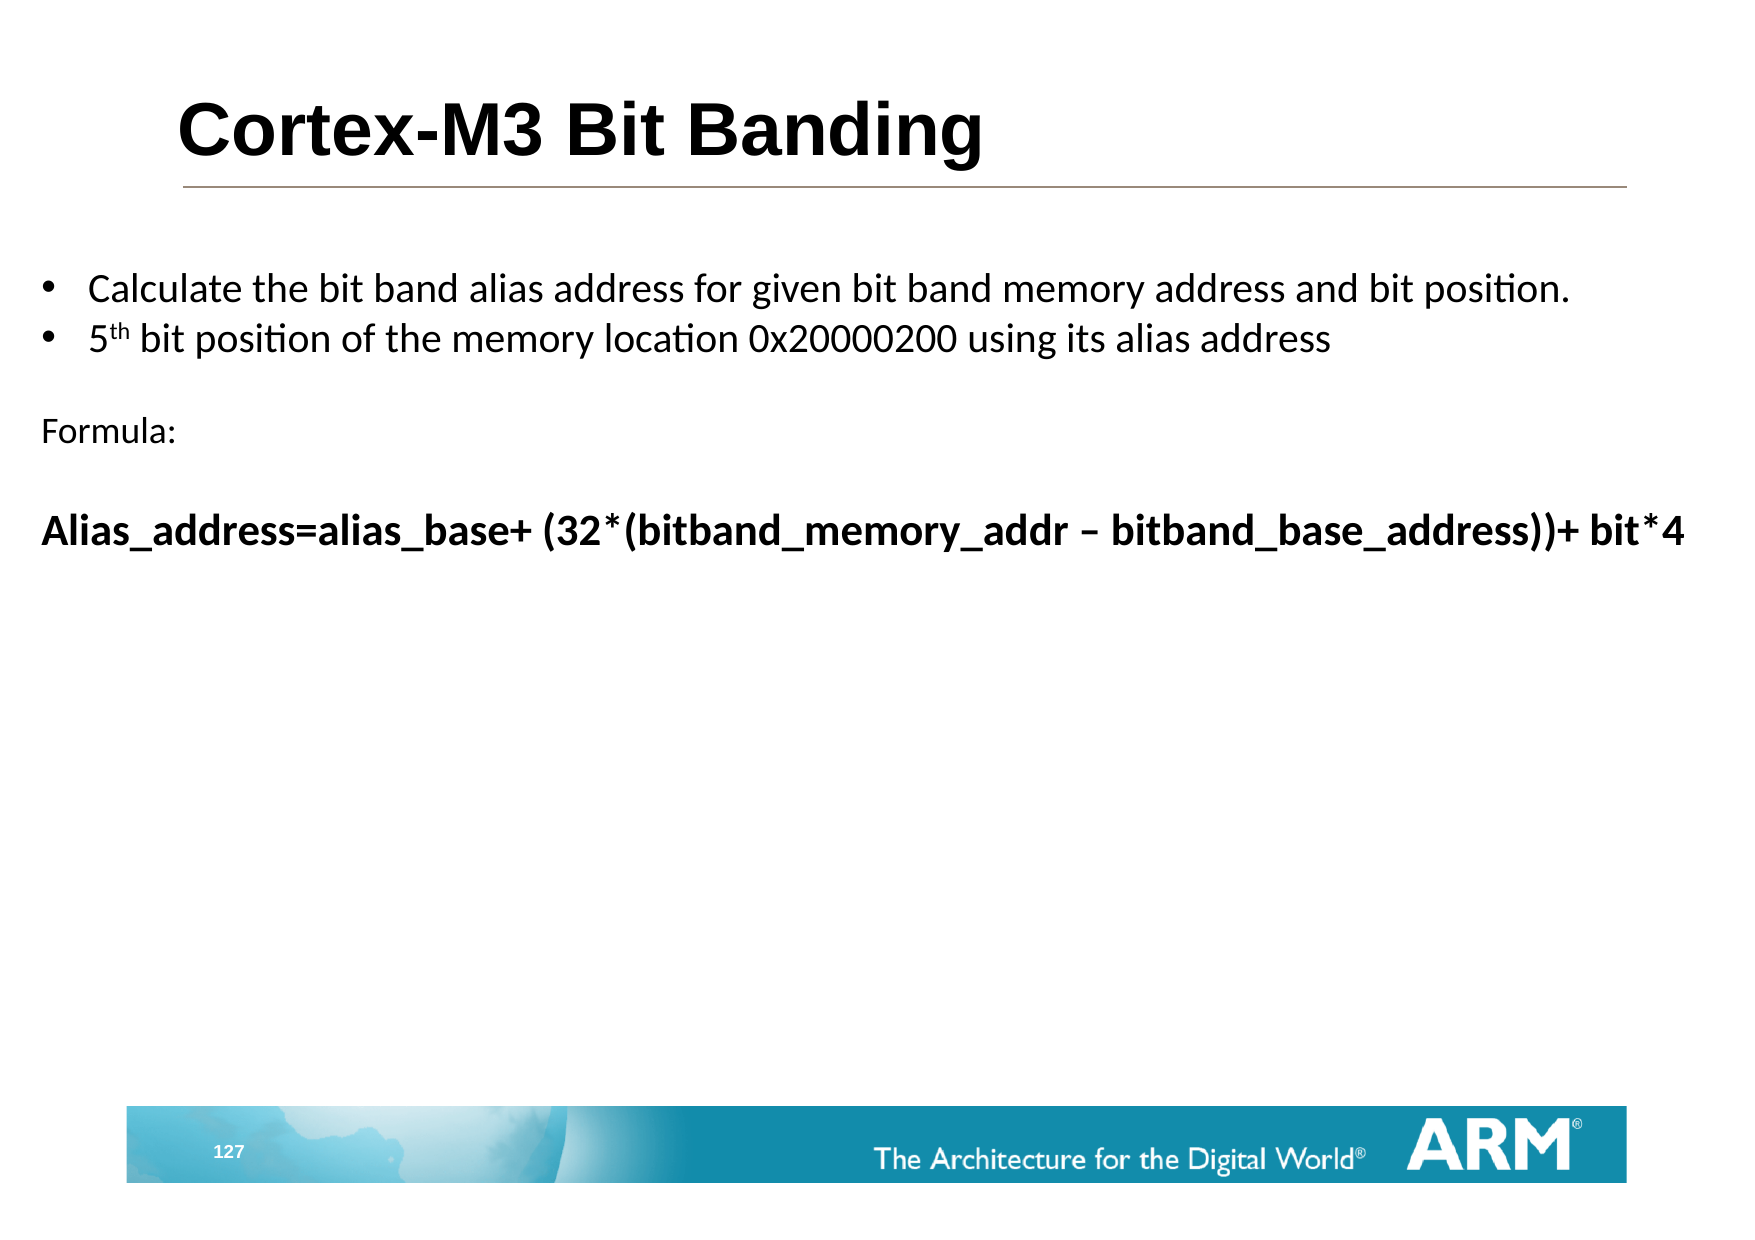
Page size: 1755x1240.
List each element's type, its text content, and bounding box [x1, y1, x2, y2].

picture [126, 1106, 1627, 1183]
slide_number 127 [198, 1139, 287, 1187]
text_box Calculate the bit band alias address for given bit band memory address and bit position. 5th bit position of the memory location 0x20000200 using its alias address Formula: Alias_address=alias_base+ (32*(bitband_memory_addr – bitband_base_address))+ bit*4 [26, 253, 1740, 562]
title Cortex-M3 Bit Banding [173, 80, 1581, 172]
